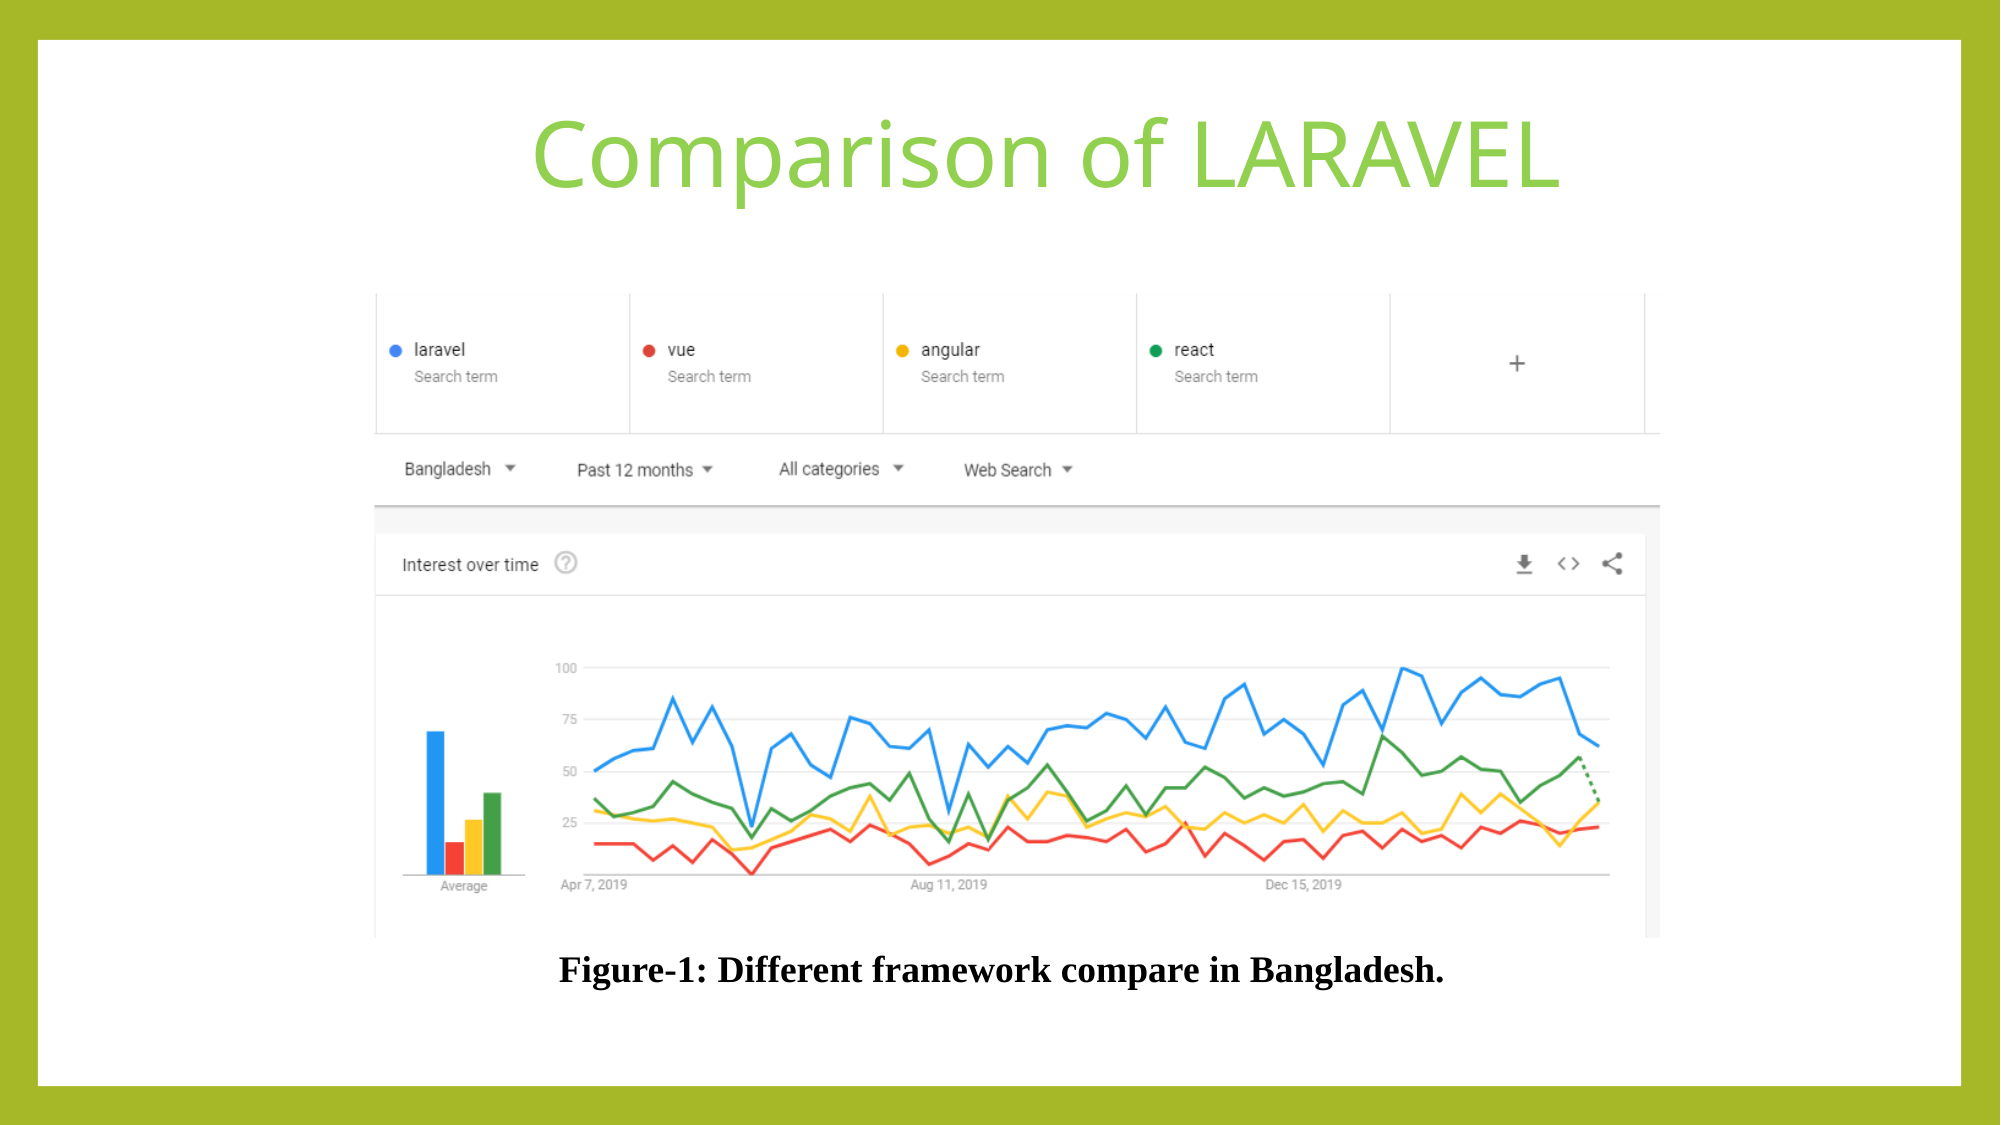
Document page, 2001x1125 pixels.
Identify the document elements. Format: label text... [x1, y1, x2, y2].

title Comparison of LARAVEL [257, 99, 1812, 215]
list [201, 263, 1867, 939]
text_box Figure-1: Different framework compare in Bangladesh. [409, 950, 1595, 1043]
